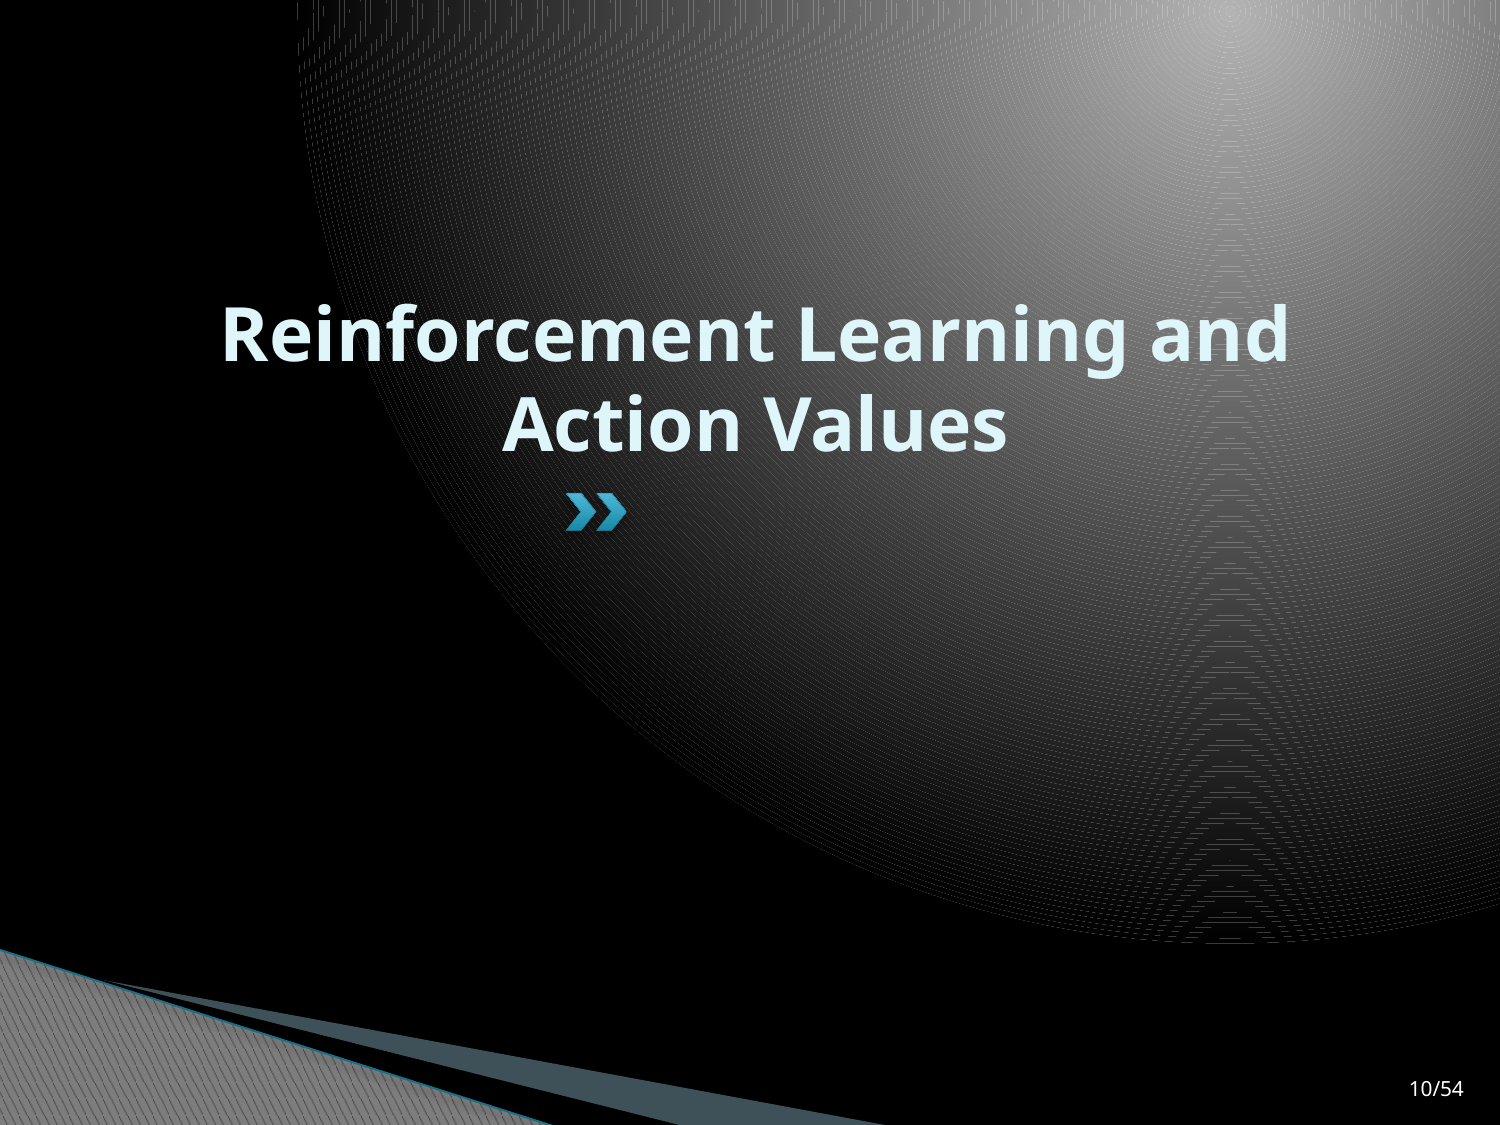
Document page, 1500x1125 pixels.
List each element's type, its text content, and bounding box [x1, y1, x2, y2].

picture [0, 952, 543, 1125]
title Reinforcement Learning and Action Values [118, 173, 1394, 474]
slide_number 10/54 [1376, 1051, 1479, 1112]
